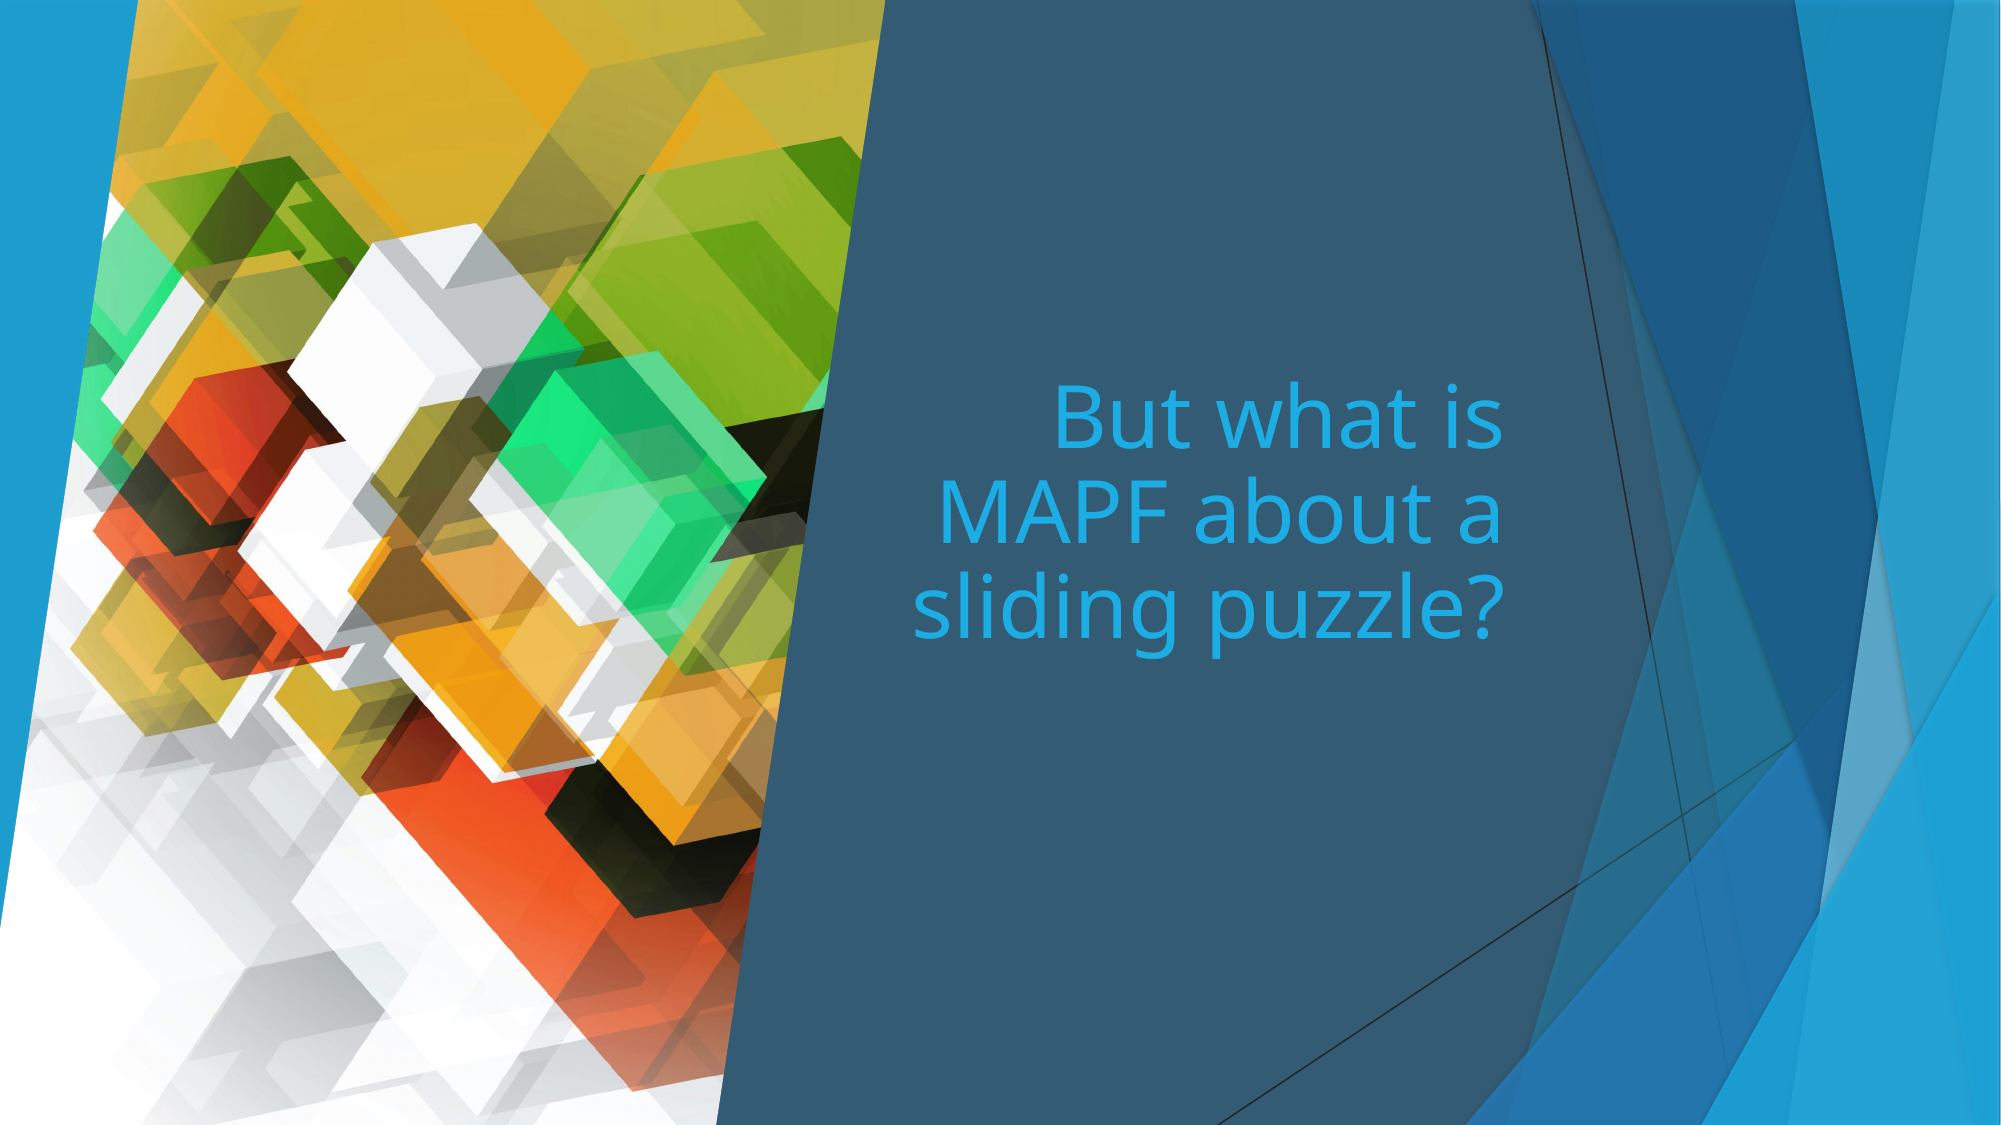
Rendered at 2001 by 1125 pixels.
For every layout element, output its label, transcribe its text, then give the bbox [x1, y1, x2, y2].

title But what is MAPF about a sliding puzzle? [890, 275, 1521, 665]
picture [0, 0, 886, 1125]
